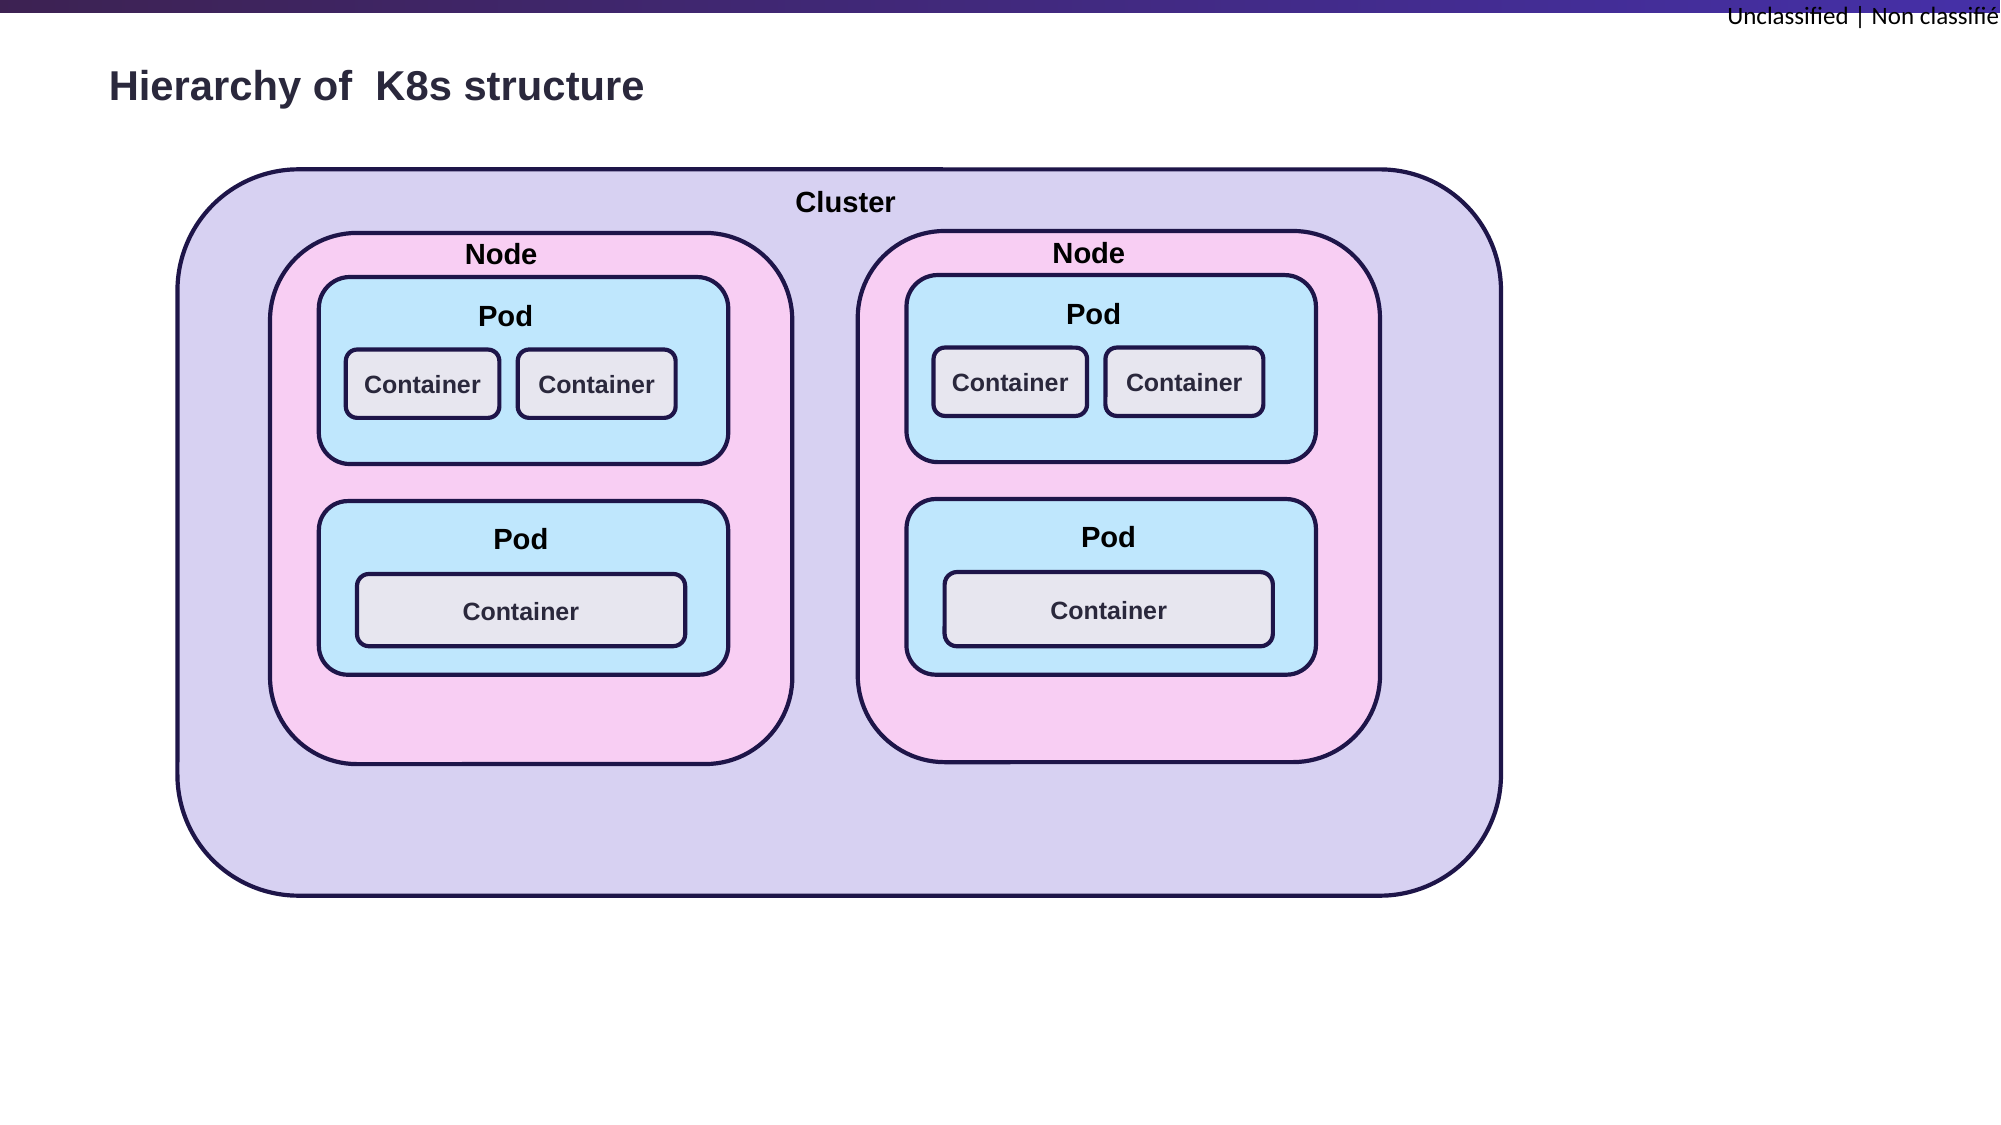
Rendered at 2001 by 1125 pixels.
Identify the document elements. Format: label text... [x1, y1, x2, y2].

text_box Pod [1066, 510, 1187, 561]
text_box [267, 230, 795, 767]
text_box [316, 274, 731, 467]
text_box Container [931, 345, 1090, 419]
title Hierarchy of K8s structure [85, 48, 950, 132]
text_box Cluster [673, 175, 1006, 226]
text_box Container [1103, 345, 1266, 419]
text_box [316, 498, 731, 677]
text_box [904, 496, 1319, 677]
text_box Container [942, 569, 1275, 649]
text_box Container [354, 571, 688, 649]
text_box [855, 228, 1383, 765]
text_box Pod [1051, 287, 1172, 338]
text_box Container [515, 347, 678, 420]
text_box [175, 167, 1504, 898]
text_box Pod [478, 512, 599, 563]
text_box Container [343, 347, 502, 420]
text_box Pod [463, 289, 584, 340]
text_box [904, 272, 1319, 465]
text_box Node [417, 228, 623, 279]
text_box Node [1004, 226, 1211, 277]
